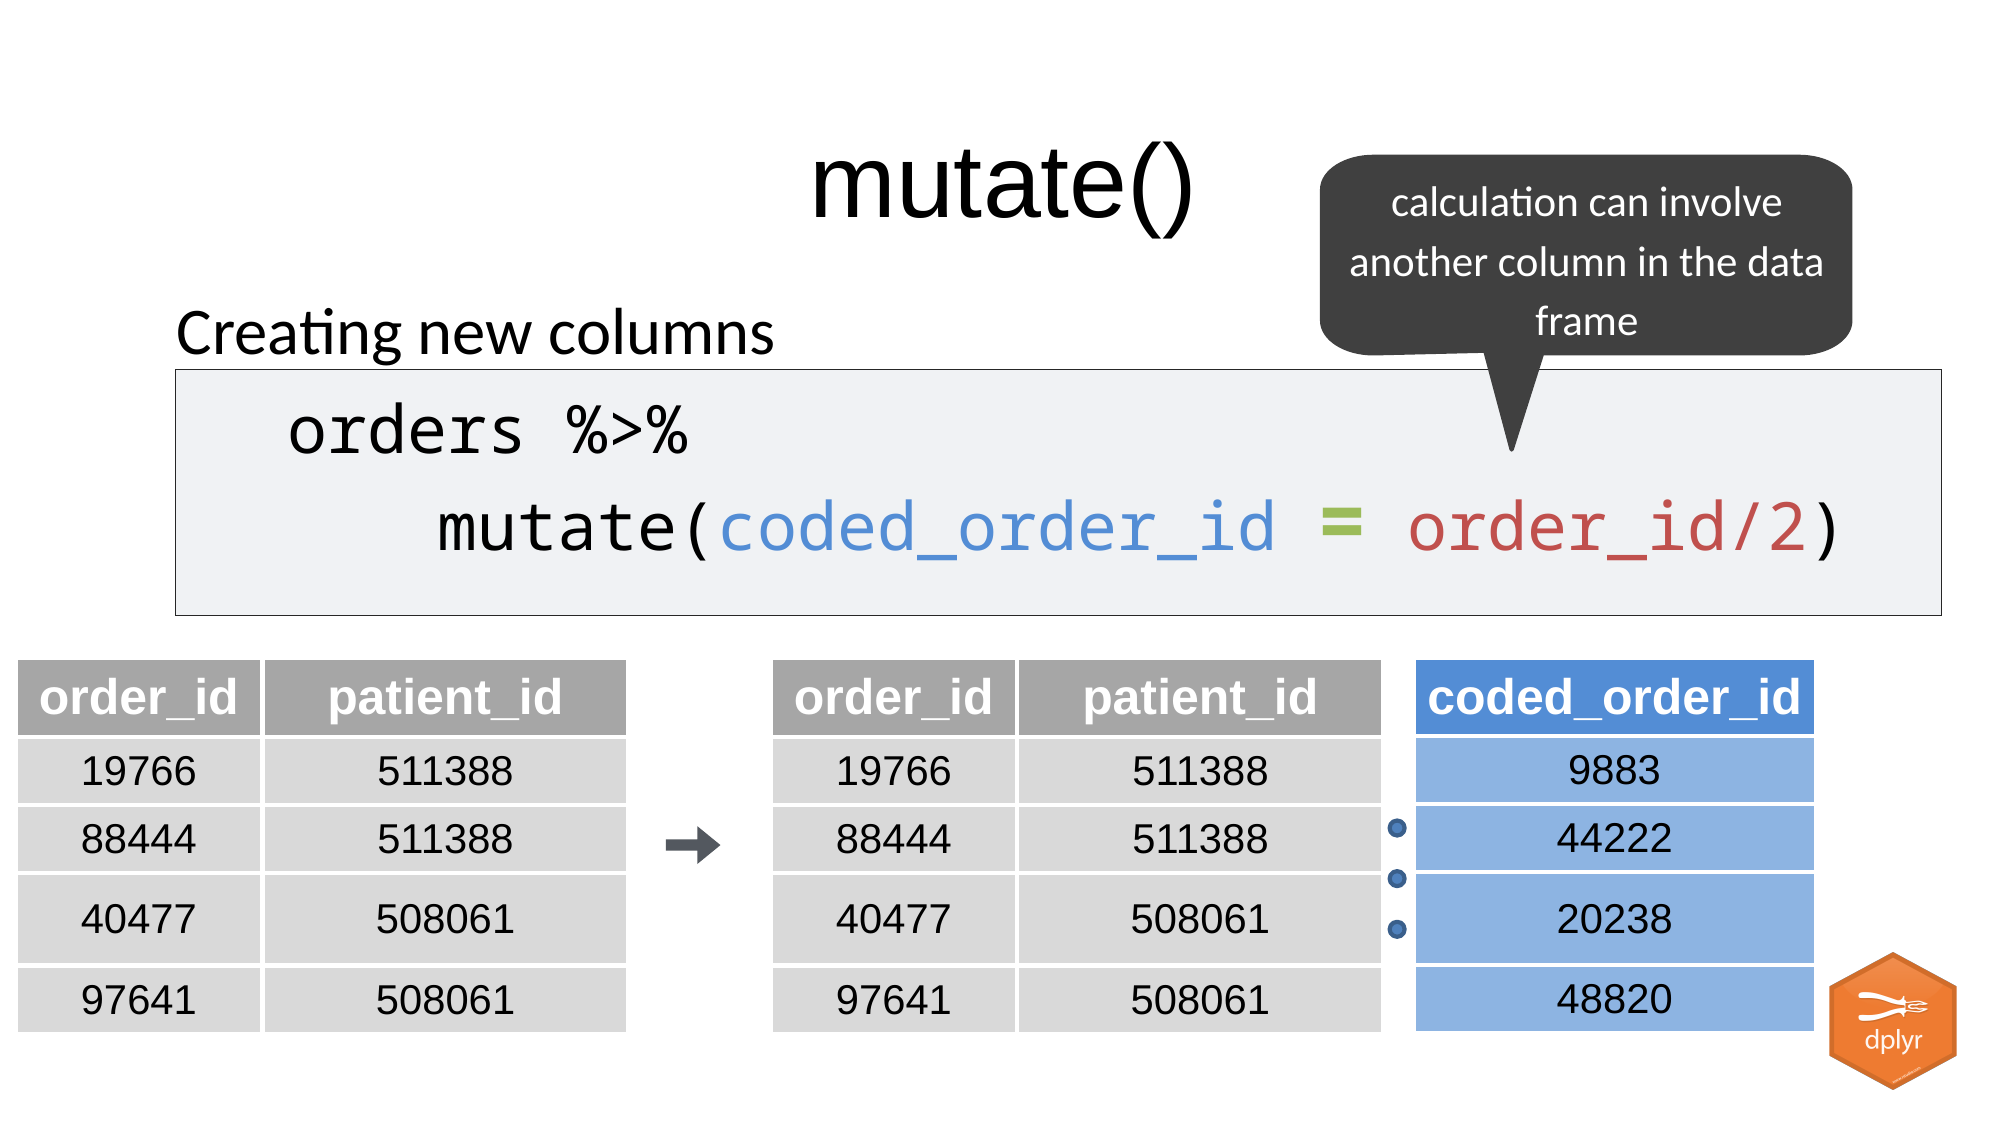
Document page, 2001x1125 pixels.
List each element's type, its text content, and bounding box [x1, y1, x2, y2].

table_cell 19766 [773, 739, 1015, 803]
table_cell 97641 [18, 968, 260, 1032]
table_cell 508061 [265, 875, 626, 963]
text_box orders %>% mutate(coded_order_id = order_id/2) [273, 379, 1928, 575]
table_cell 9883 [1416, 738, 1814, 802]
table_cell 511388 [1019, 739, 1381, 803]
table_cell 40477 [18, 875, 260, 963]
text_box [1319, 154, 1853, 452]
table_cell 88444 [18, 807, 260, 871]
text_box [1387, 919, 1407, 939]
table_header order_id [773, 660, 1015, 735]
table_header coded_order_id [1416, 660, 1814, 734]
text_box calculation can involve another column in the data frame [1344, 163, 1829, 335]
table_cell 508061 [1019, 968, 1381, 1032]
table_cell 508061 [265, 968, 626, 1032]
table_cell 48820 [1416, 967, 1814, 1031]
table_header patient_id [1019, 660, 1381, 735]
title mutate() [808, 112, 1273, 240]
text_box [665, 826, 721, 865]
text_box Creating new columns [175, 286, 1187, 478]
table_cell 511388 [1019, 807, 1381, 871]
text_box [1829, 952, 1957, 1090]
table_cell 19766 [18, 739, 260, 803]
table_cell 44222 [1416, 806, 1814, 870]
table_cell 20238 [1416, 874, 1814, 963]
table_cell 511388 [265, 807, 626, 871]
table_header patient_id [265, 660, 626, 735]
table_cell 40477 [773, 875, 1015, 963]
table_cell 97641 [773, 968, 1015, 1032]
text_box [1387, 818, 1407, 838]
text_box [175, 369, 1942, 616]
table_cell 511388 [265, 739, 626, 803]
table_cell 508061 [1019, 875, 1381, 963]
table_header order_id [18, 660, 260, 735]
table_cell 88444 [773, 807, 1015, 871]
text_box [1387, 869, 1407, 889]
